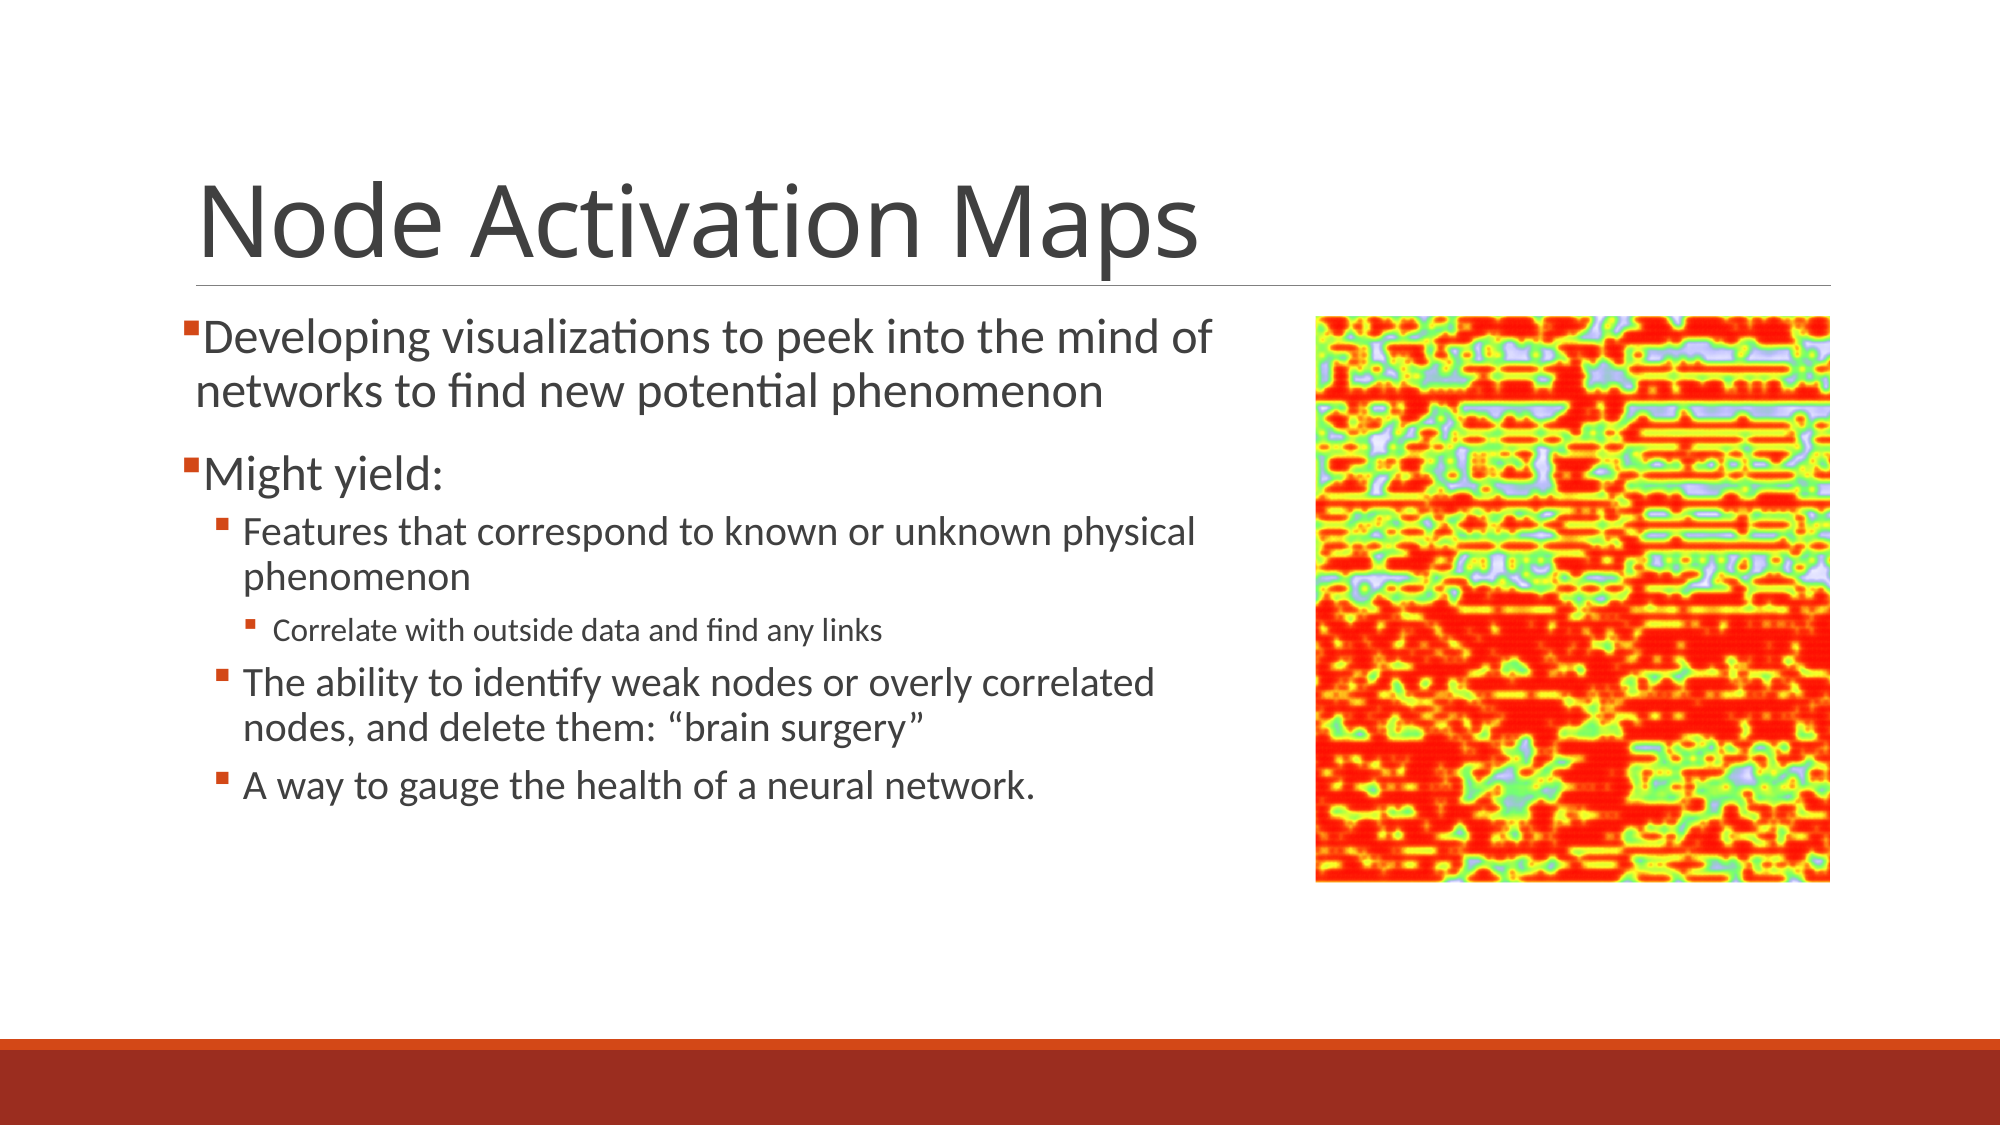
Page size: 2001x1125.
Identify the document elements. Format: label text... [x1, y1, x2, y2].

picture [1315, 313, 1831, 885]
title Node Activation Maps [180, 47, 1830, 285]
list Developing visualizations to peek into the mind of networks to find new potential phenomenon Might yield: Features that correspond to known or unknown physical phenomenon Correlate with outside data and find any links The ability to identify weak nodes or overly correlated nodes, and delete them: “brain surgery” A way to gauge the health of a neural network. [180, 302, 1239, 963]
